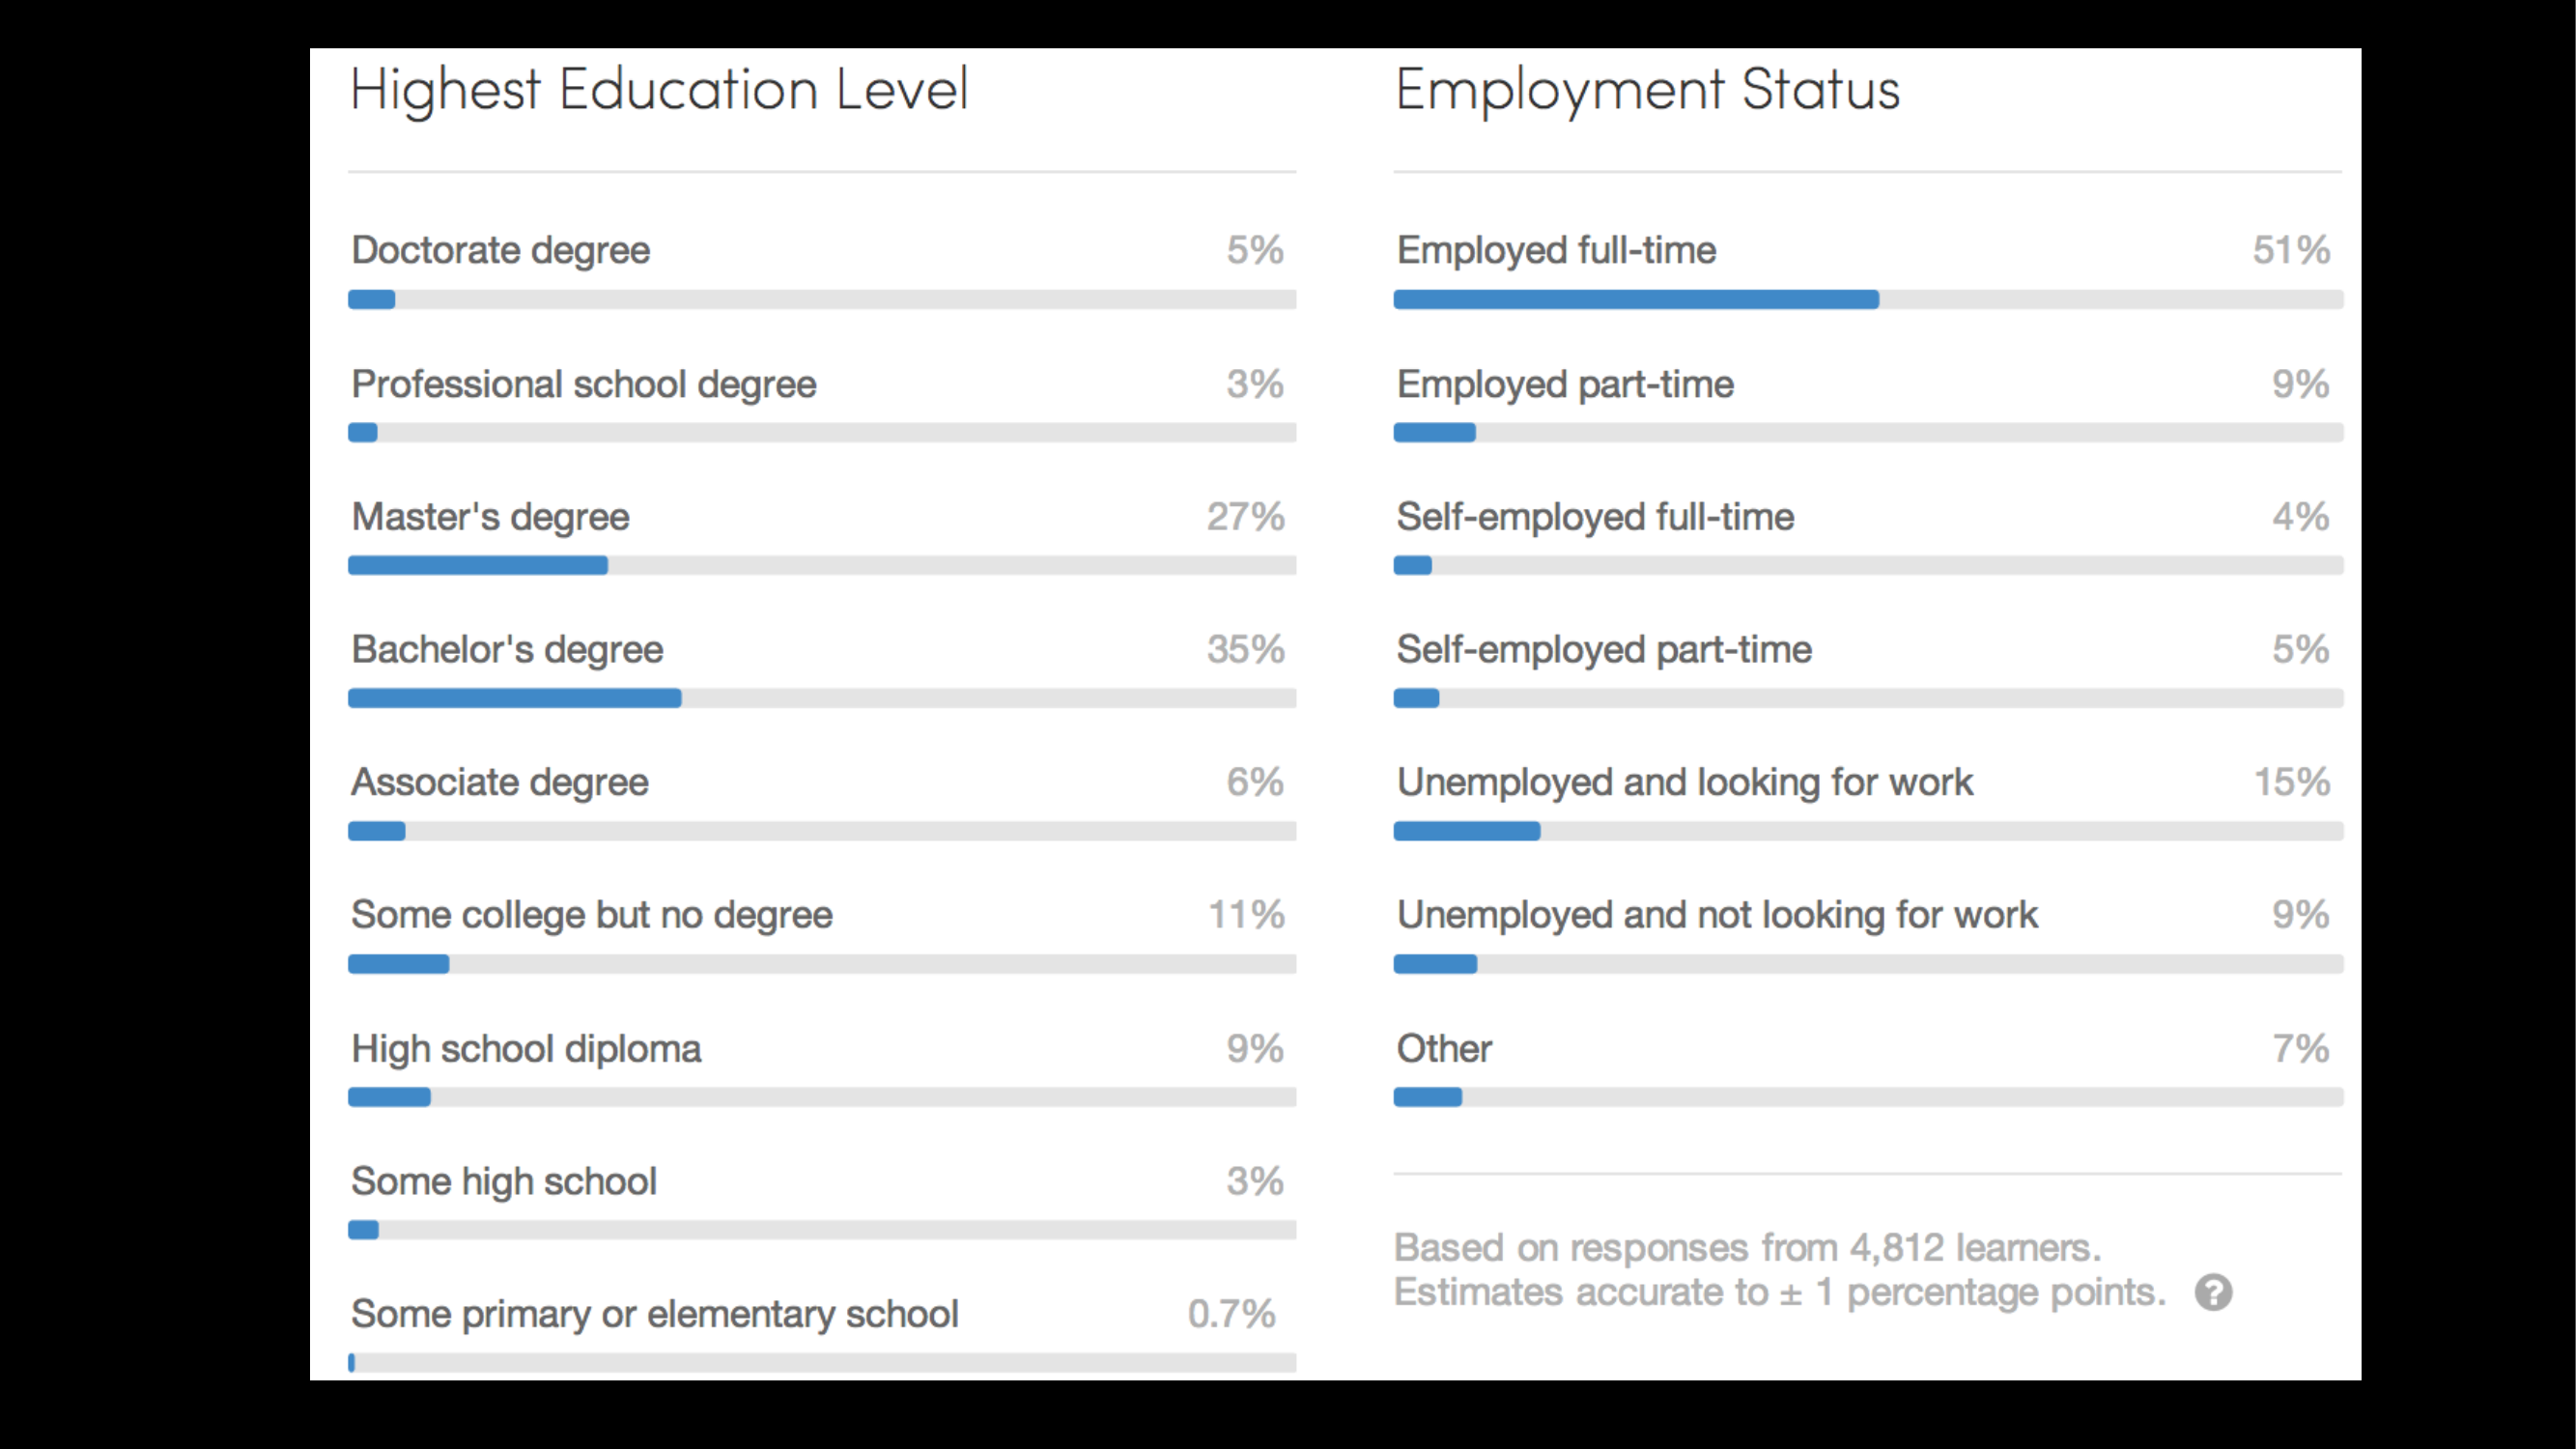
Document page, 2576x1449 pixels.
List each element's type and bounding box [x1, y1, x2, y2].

picture [310, 48, 2362, 1380]
